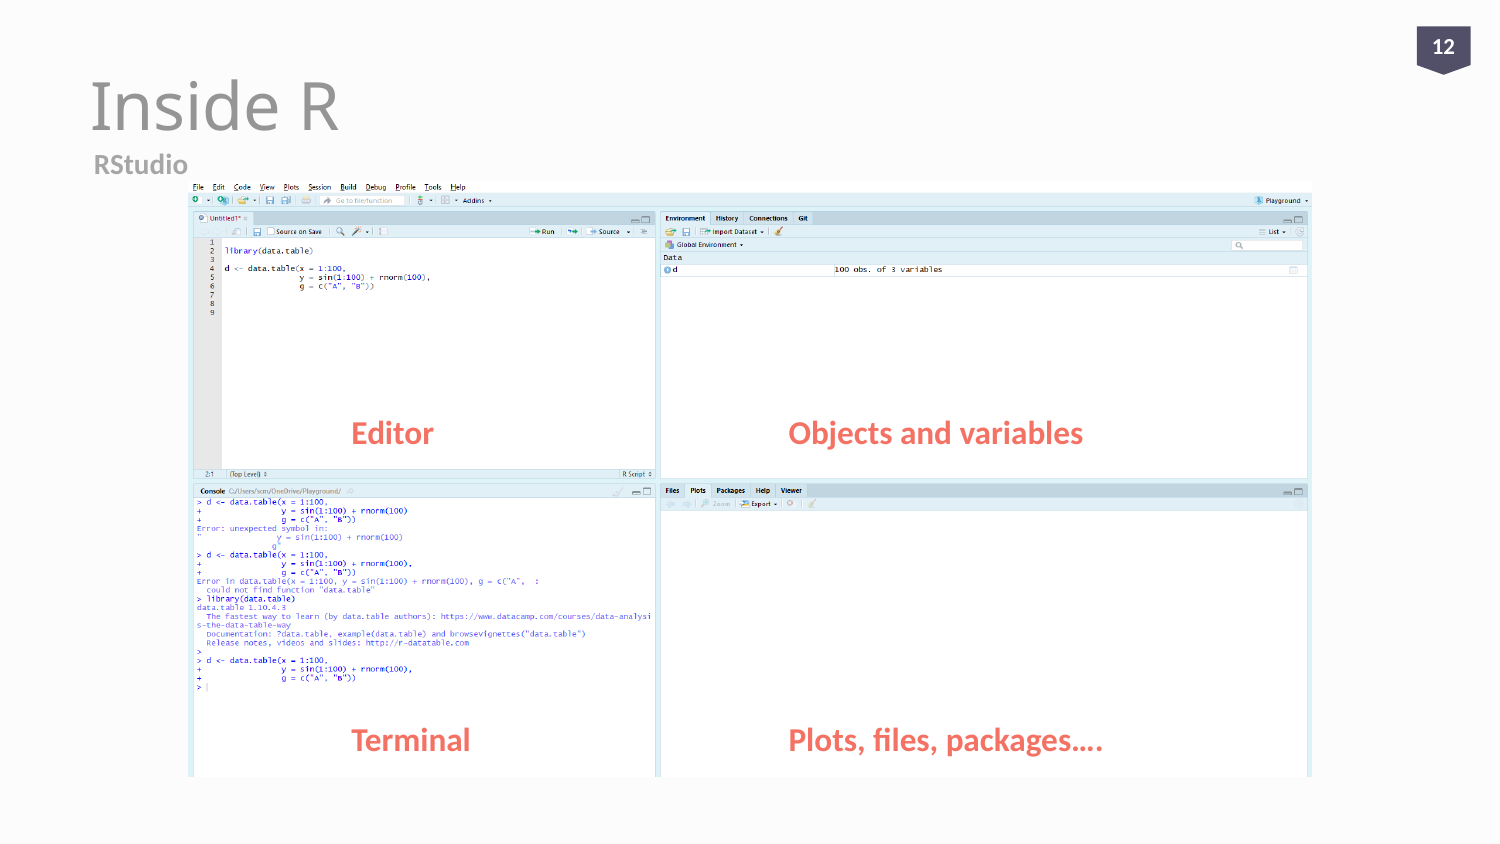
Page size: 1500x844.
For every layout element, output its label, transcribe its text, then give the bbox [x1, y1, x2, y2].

text_box RStudio [78, 132, 1429, 193]
picture [188, 181, 1312, 777]
text_box 12 [1414, 24, 1473, 77]
title Inside R [75, 33, 1425, 175]
